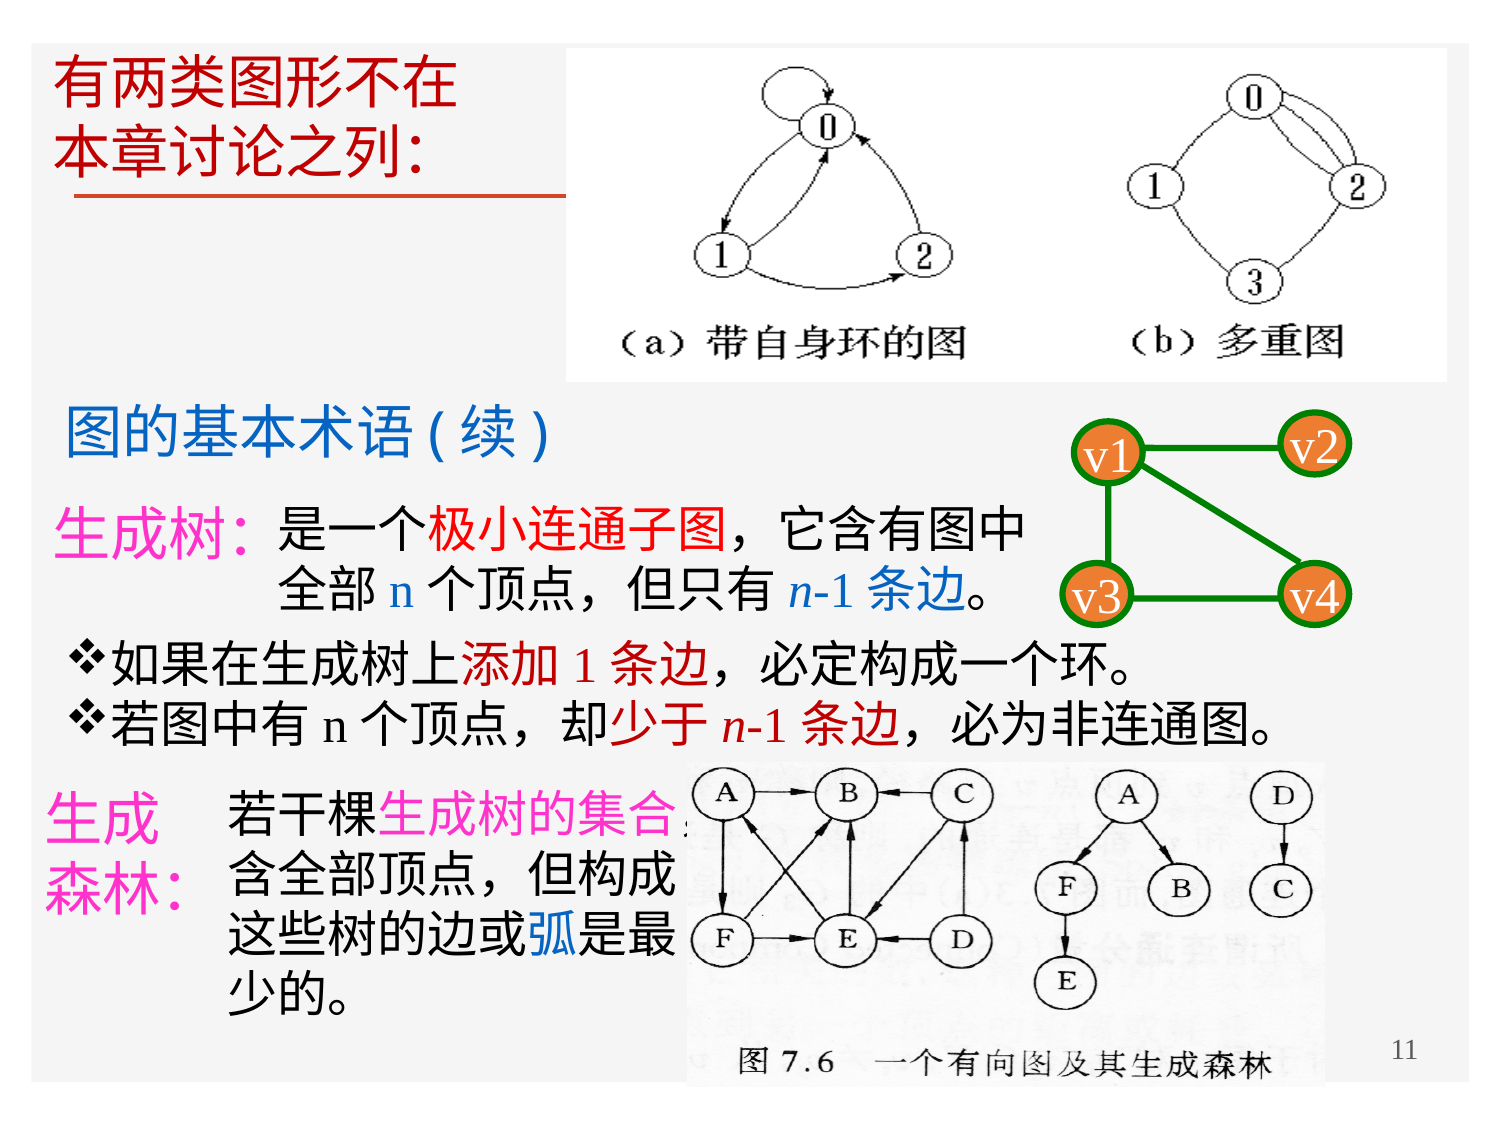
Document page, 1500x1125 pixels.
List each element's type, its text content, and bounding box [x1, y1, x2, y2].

text_box 如果在生成树上添加1条边，必定构成一个环。 若图中有n个顶点，却少于n-1条边，必为非连通图。 [49, 624, 1325, 760]
text_box 图的基本术语(续) [50, 387, 625, 473]
text_box 有两类图形不在本章讨论之列： [37, 37, 529, 193]
text_box 生成森林： [29, 774, 207, 930]
text_box 若干棵生成树的集合，含全部顶点，但构成这些树的边或弧是最少的。 [212, 774, 687, 1030]
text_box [1062, 412, 1350, 625]
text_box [687, 762, 1325, 1087]
text_box 生成树： [37, 494, 262, 570]
picture [566, 48, 1447, 382]
text_box 是一个极小连通子图，它含有图中全部n个顶点，但只有n-1条边。 [262, 490, 1062, 624]
slide_number 11 [1325, 1017, 1434, 1078]
